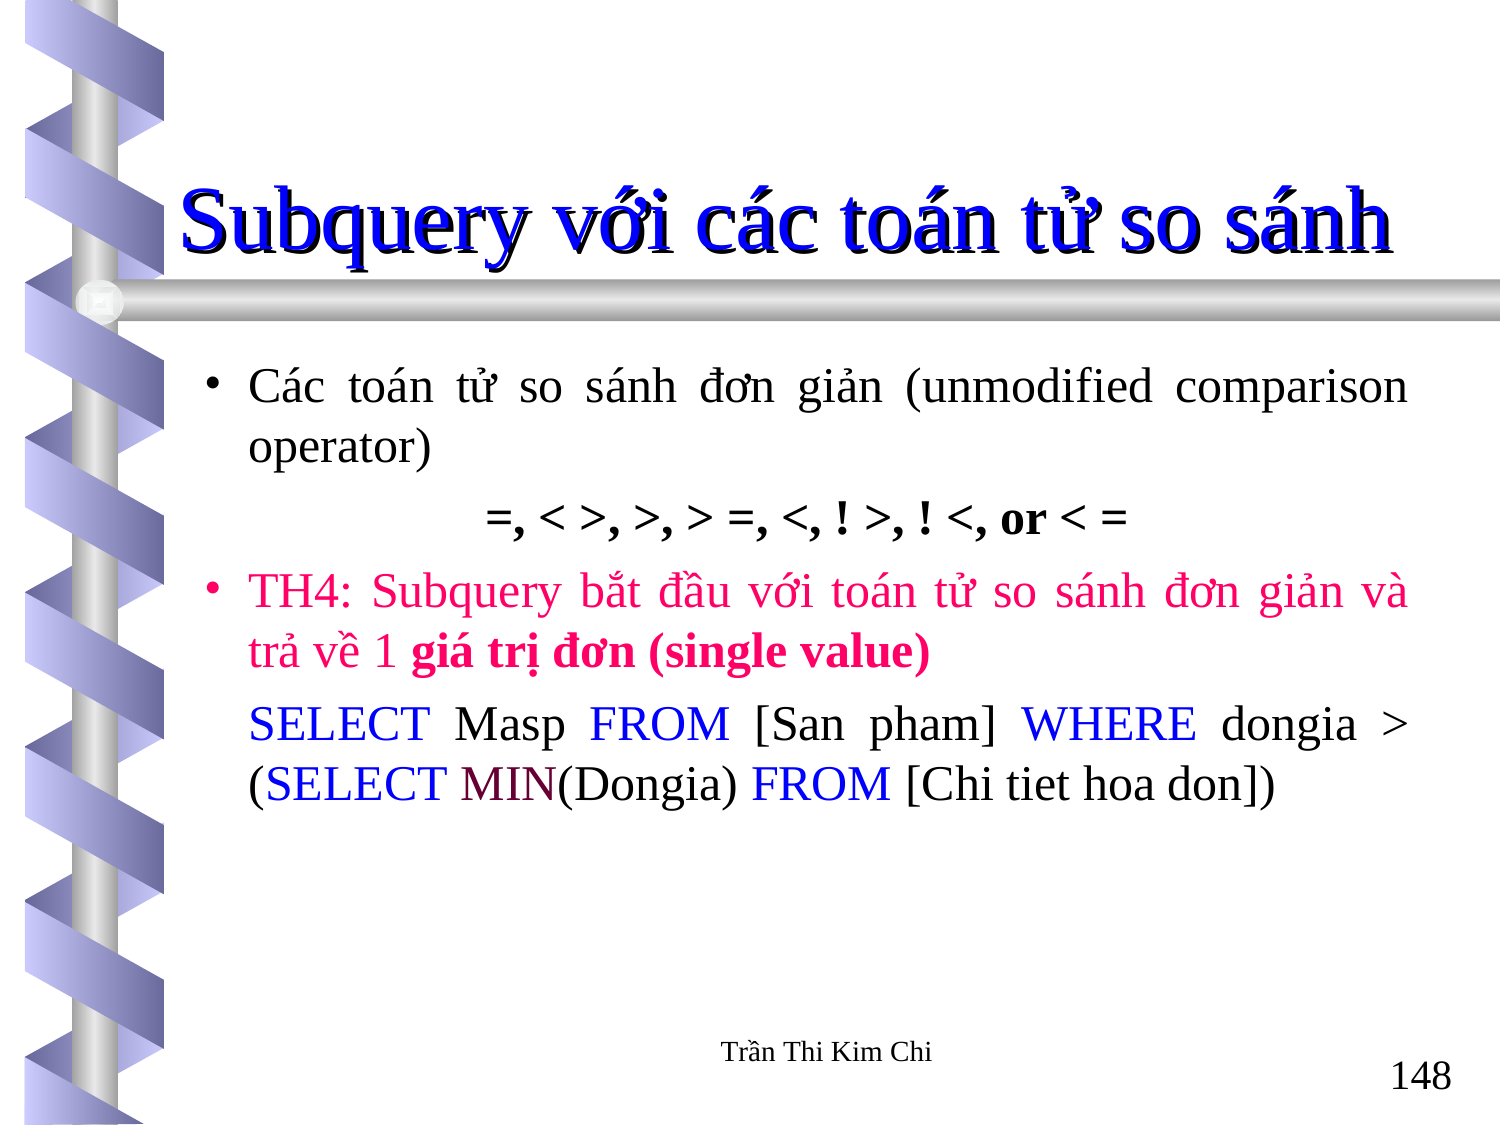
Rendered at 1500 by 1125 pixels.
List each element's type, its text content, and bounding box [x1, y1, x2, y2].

text_box Các toán tử so sánh đơn giản (unmodified comparison operator) =, < >, >, > =, <, ! >, ! <, or < = TH4: Subquery bắt đầu với toán tử so sánh đơn giản và trả về 1 giá trị đơn (single value) SELECT Masp FROM [San pham] WHERE dongia > (SELECT MIN(Dongia) FROM [Chi tiet hoa don]) [174, 337, 1425, 1025]
text_box Trần Thi Kim Chi [589, 1024, 1065, 1100]
title Subquery với các toán tử so sánh [162, 149, 1500, 275]
